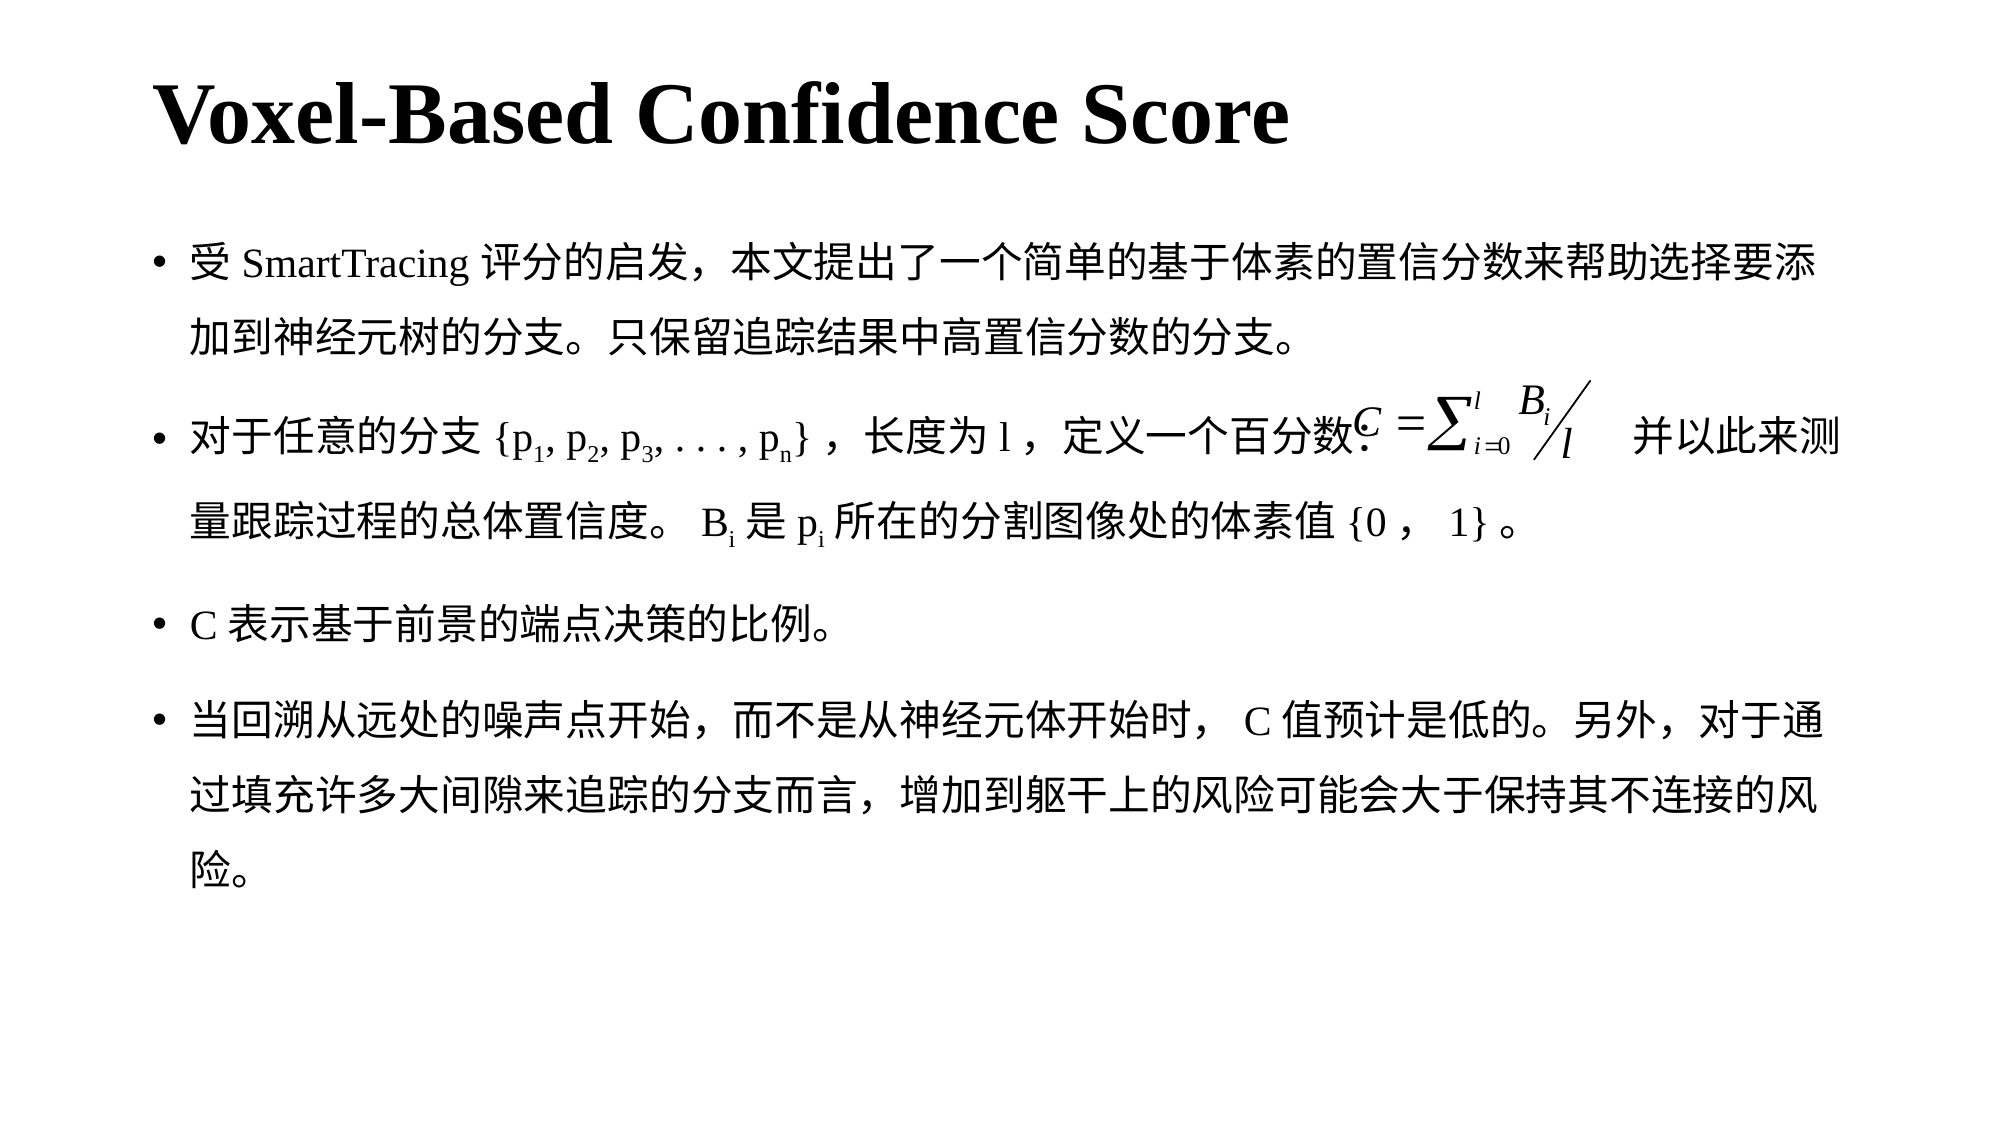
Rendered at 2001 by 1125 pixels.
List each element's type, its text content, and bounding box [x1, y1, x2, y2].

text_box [1346, 370, 1601, 469]
list 受SmartTracing评分的启发，本文提出了一个简单的基于体素的置信分数来帮助选择要添加到神经元树的分支。只保留追踪结果中高置信分数的分支。 对于任意的分支{p1, p2, p3, . . . , pn}，长度为l，定义一个百分数： 并以此来测量跟踪过程的总体置信度。Bi是pi所在的分割图像处的体素值{0，1}。 C表示基于前景的端点决策的比例。 当回溯从远处的噪声点开始，而不是从神经元体开始时，C值预计是低的。另外，对于通过填充许多大间隙来追踪的分支而言，增加到躯干上的风险可能会大于保持其不连接的风险。 [137, 203, 1863, 1014]
title Voxel-Based Confidence Score [137, 59, 1863, 171]
